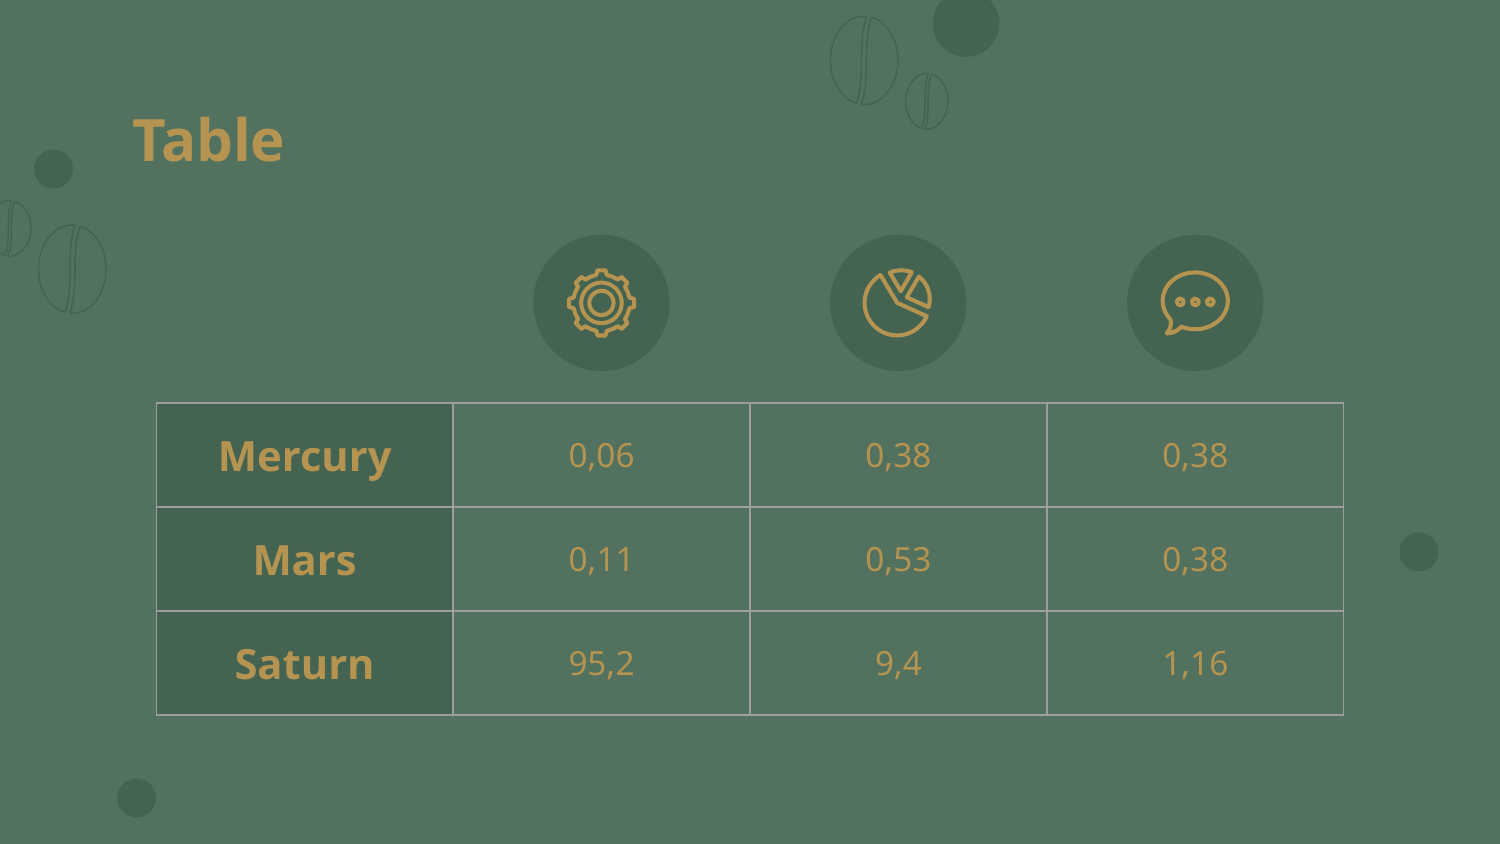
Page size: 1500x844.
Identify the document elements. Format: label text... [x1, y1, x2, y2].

table_cell 95,2 [454, 612, 749, 714]
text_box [862, 268, 935, 338]
table_header 0,06 [454, 404, 749, 506]
table_header 0,38 [1048, 404, 1343, 506]
table_cell 1,16 [1048, 612, 1343, 714]
table_cell 0,38 [1048, 508, 1343, 610]
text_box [1160, 270, 1231, 336]
table_cell 0,53 [751, 508, 1046, 610]
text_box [566, 268, 637, 338]
text_box [830, 234, 967, 372]
text_box [533, 234, 670, 372]
table_header Mercury [157, 404, 452, 506]
table_cell Saturn [157, 612, 452, 714]
title Table [116, 88, 1383, 183]
table_cell Mars [157, 508, 452, 610]
table_cell 9,4 [751, 612, 1046, 714]
table_cell 0,11 [454, 508, 749, 610]
text_box [1127, 234, 1264, 372]
table_header 0,38 [751, 404, 1046, 506]
